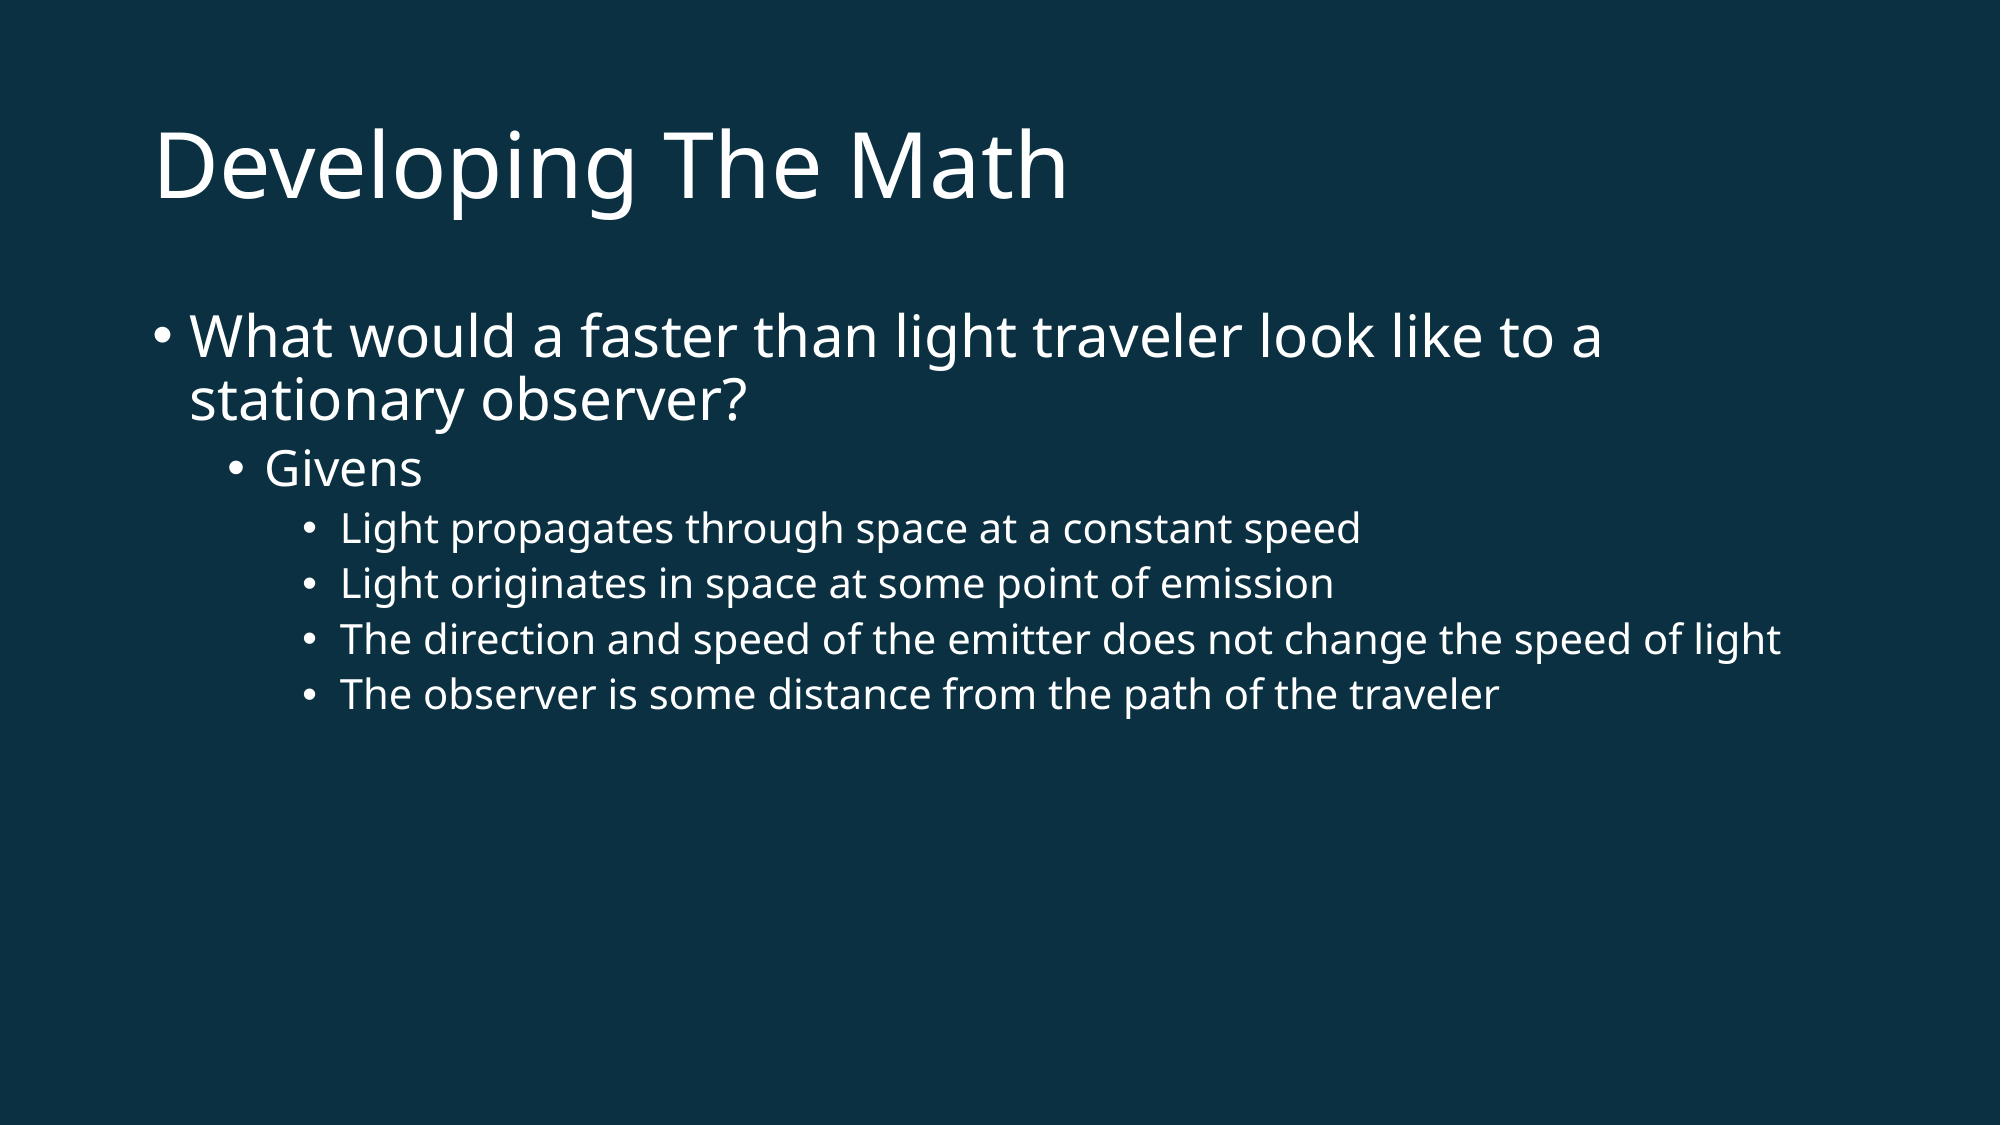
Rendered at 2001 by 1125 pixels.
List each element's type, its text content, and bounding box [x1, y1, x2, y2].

list What would a faster than light traveler look like to a stationary observer? Givens Light propagates through space at a constant speed Light originates in space at some point of emission The direction and speed of the emitter does not change the speed of light The observer is some distance from the path of the traveler [137, 299, 1863, 1014]
title Developing The Math [137, 59, 1863, 278]
